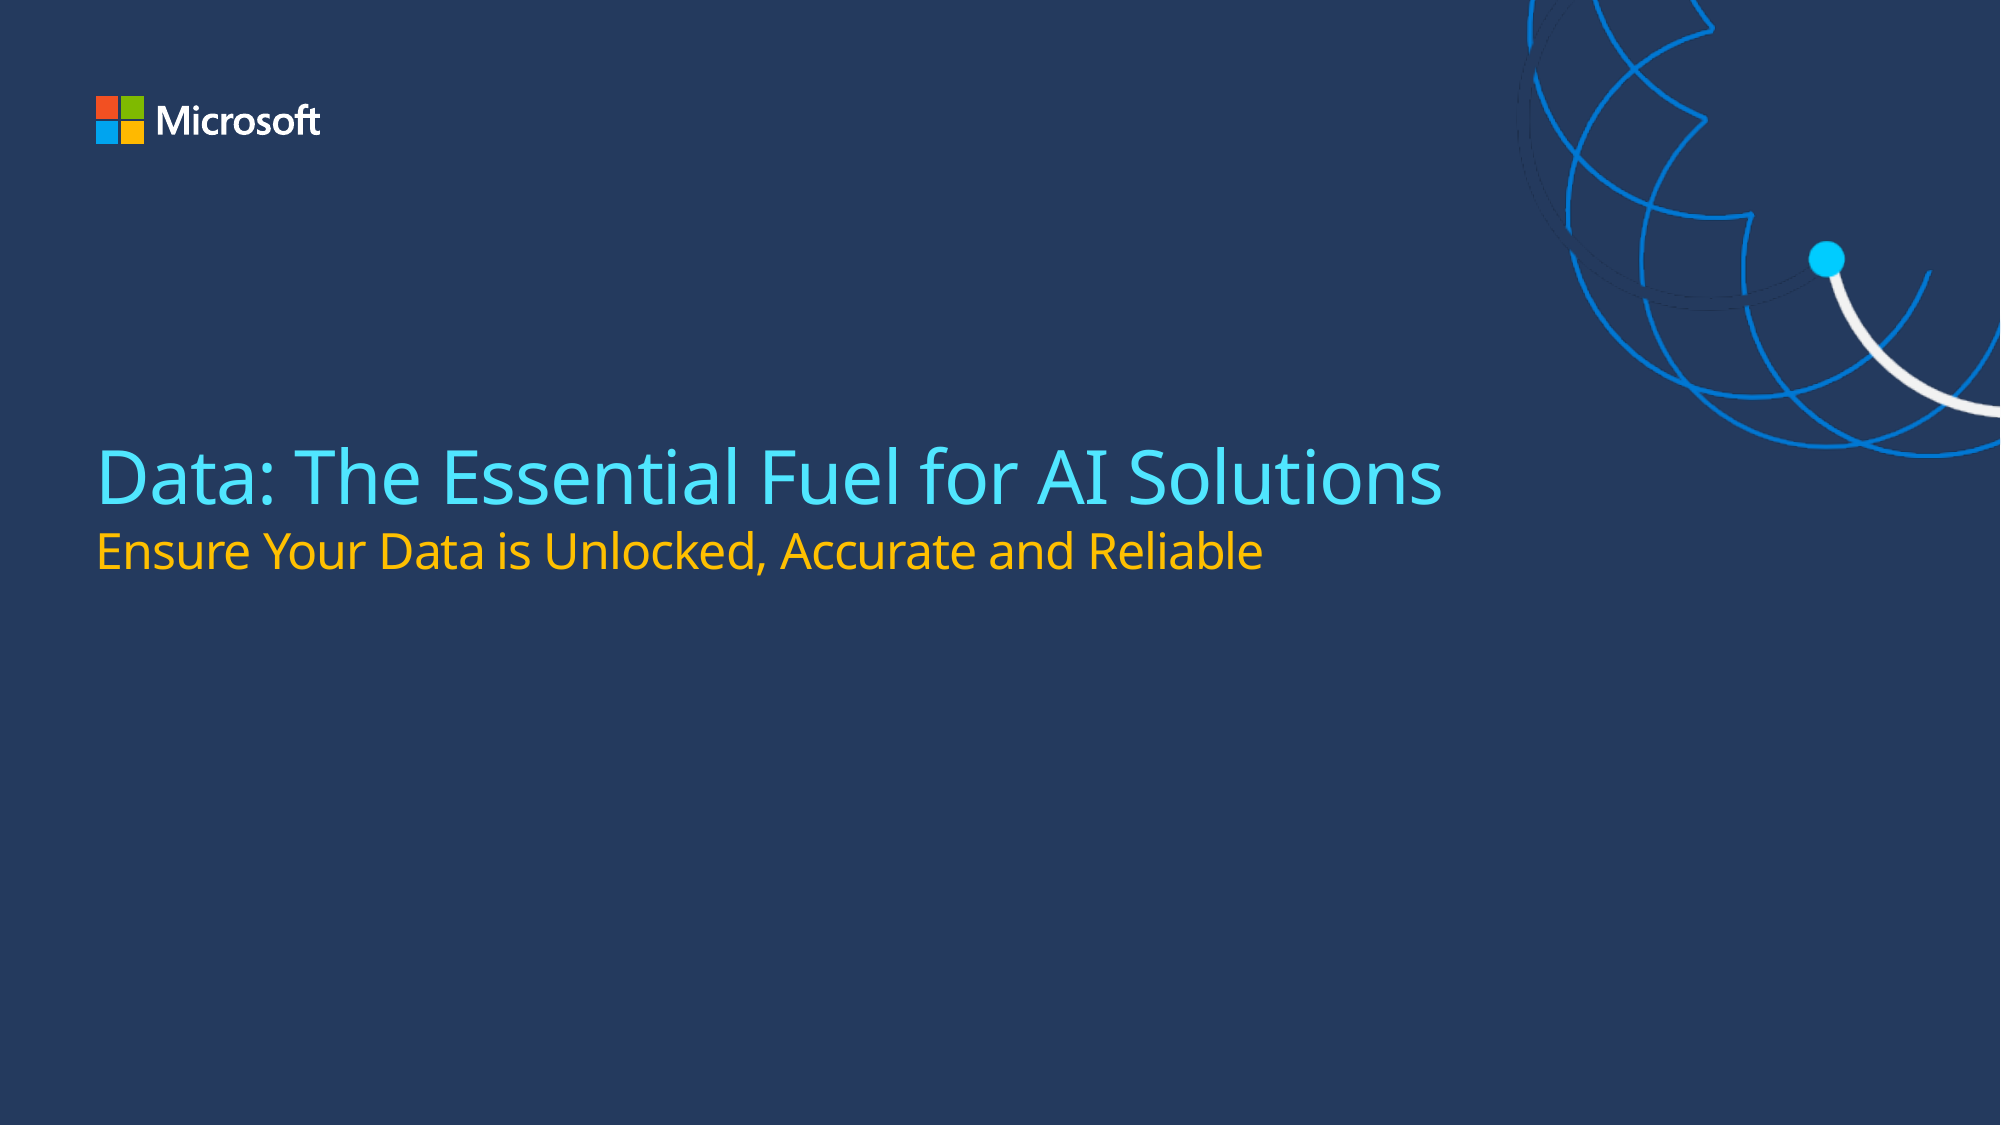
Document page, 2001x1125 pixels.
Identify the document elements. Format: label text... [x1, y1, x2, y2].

title Data: The Essential Fuel for AI Solutions Ensure Your Data is Unlocked, Accurate and Reliable [95, 428, 1596, 580]
